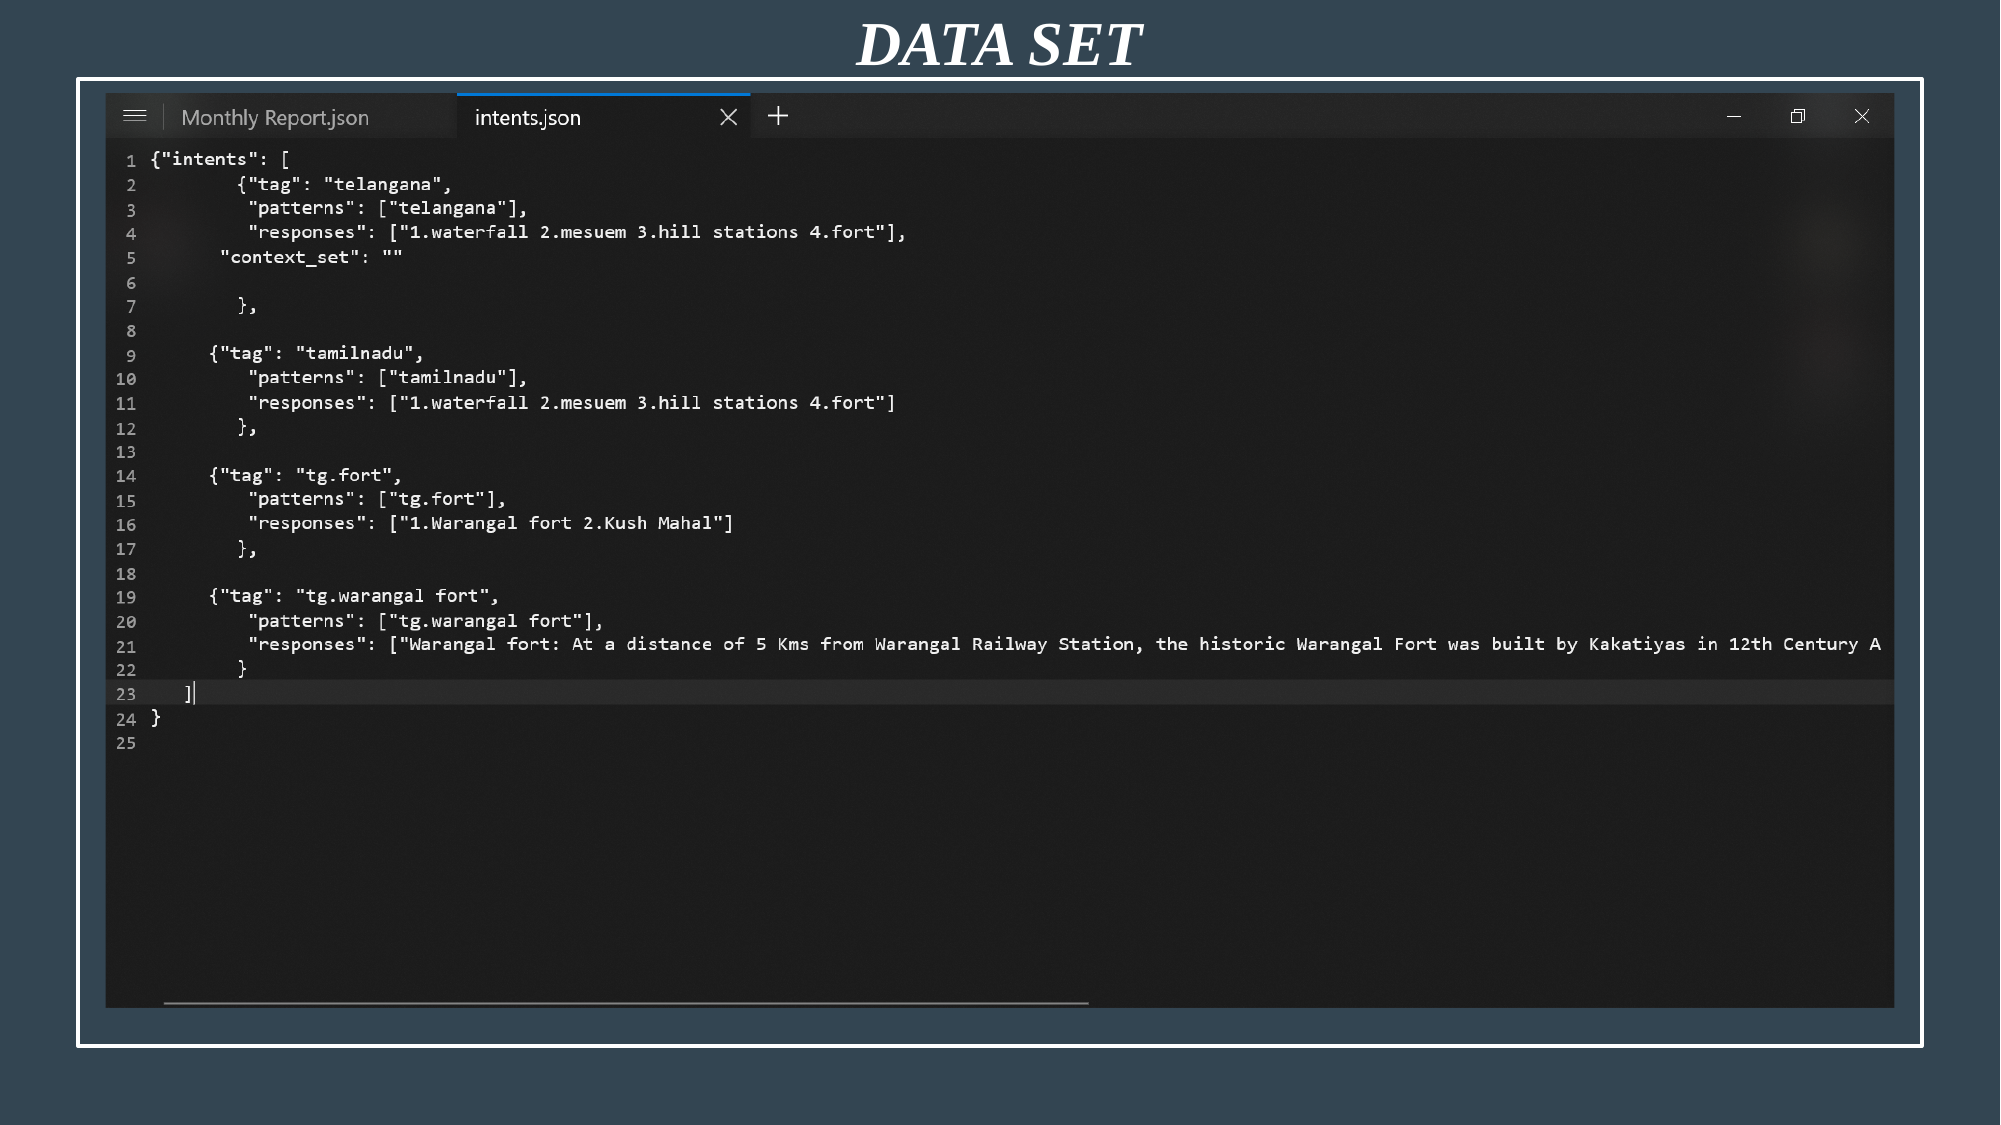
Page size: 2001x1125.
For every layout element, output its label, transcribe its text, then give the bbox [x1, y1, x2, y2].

text_box DATA SET [756, 0, 1244, 85]
picture [104, 92, 1895, 1008]
text_box [0, 0, 2000, 1125]
text_box [76, 77, 1924, 1048]
